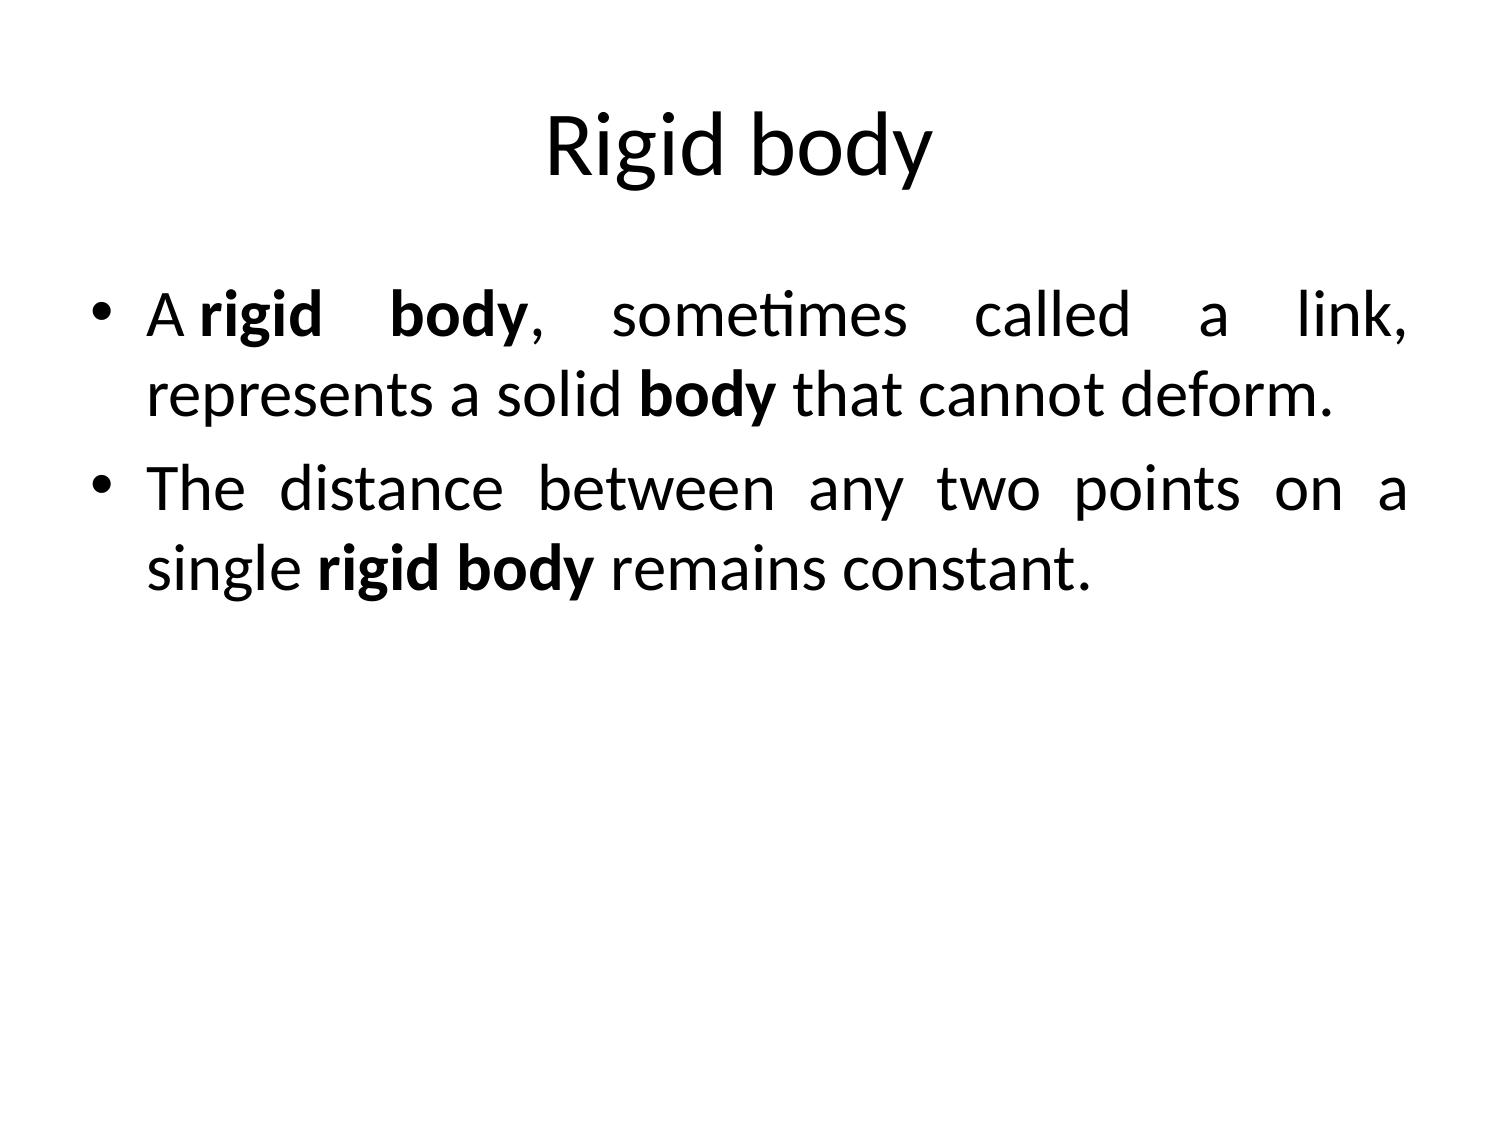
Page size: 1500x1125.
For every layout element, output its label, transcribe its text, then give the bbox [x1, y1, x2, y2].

title Rigid body [75, 45, 1425, 233]
list A rigid body, sometimes called a link, represents a solid body that cannot deform. The distance between any two points on a single rigid body remains constant. [75, 262, 1425, 1005]
